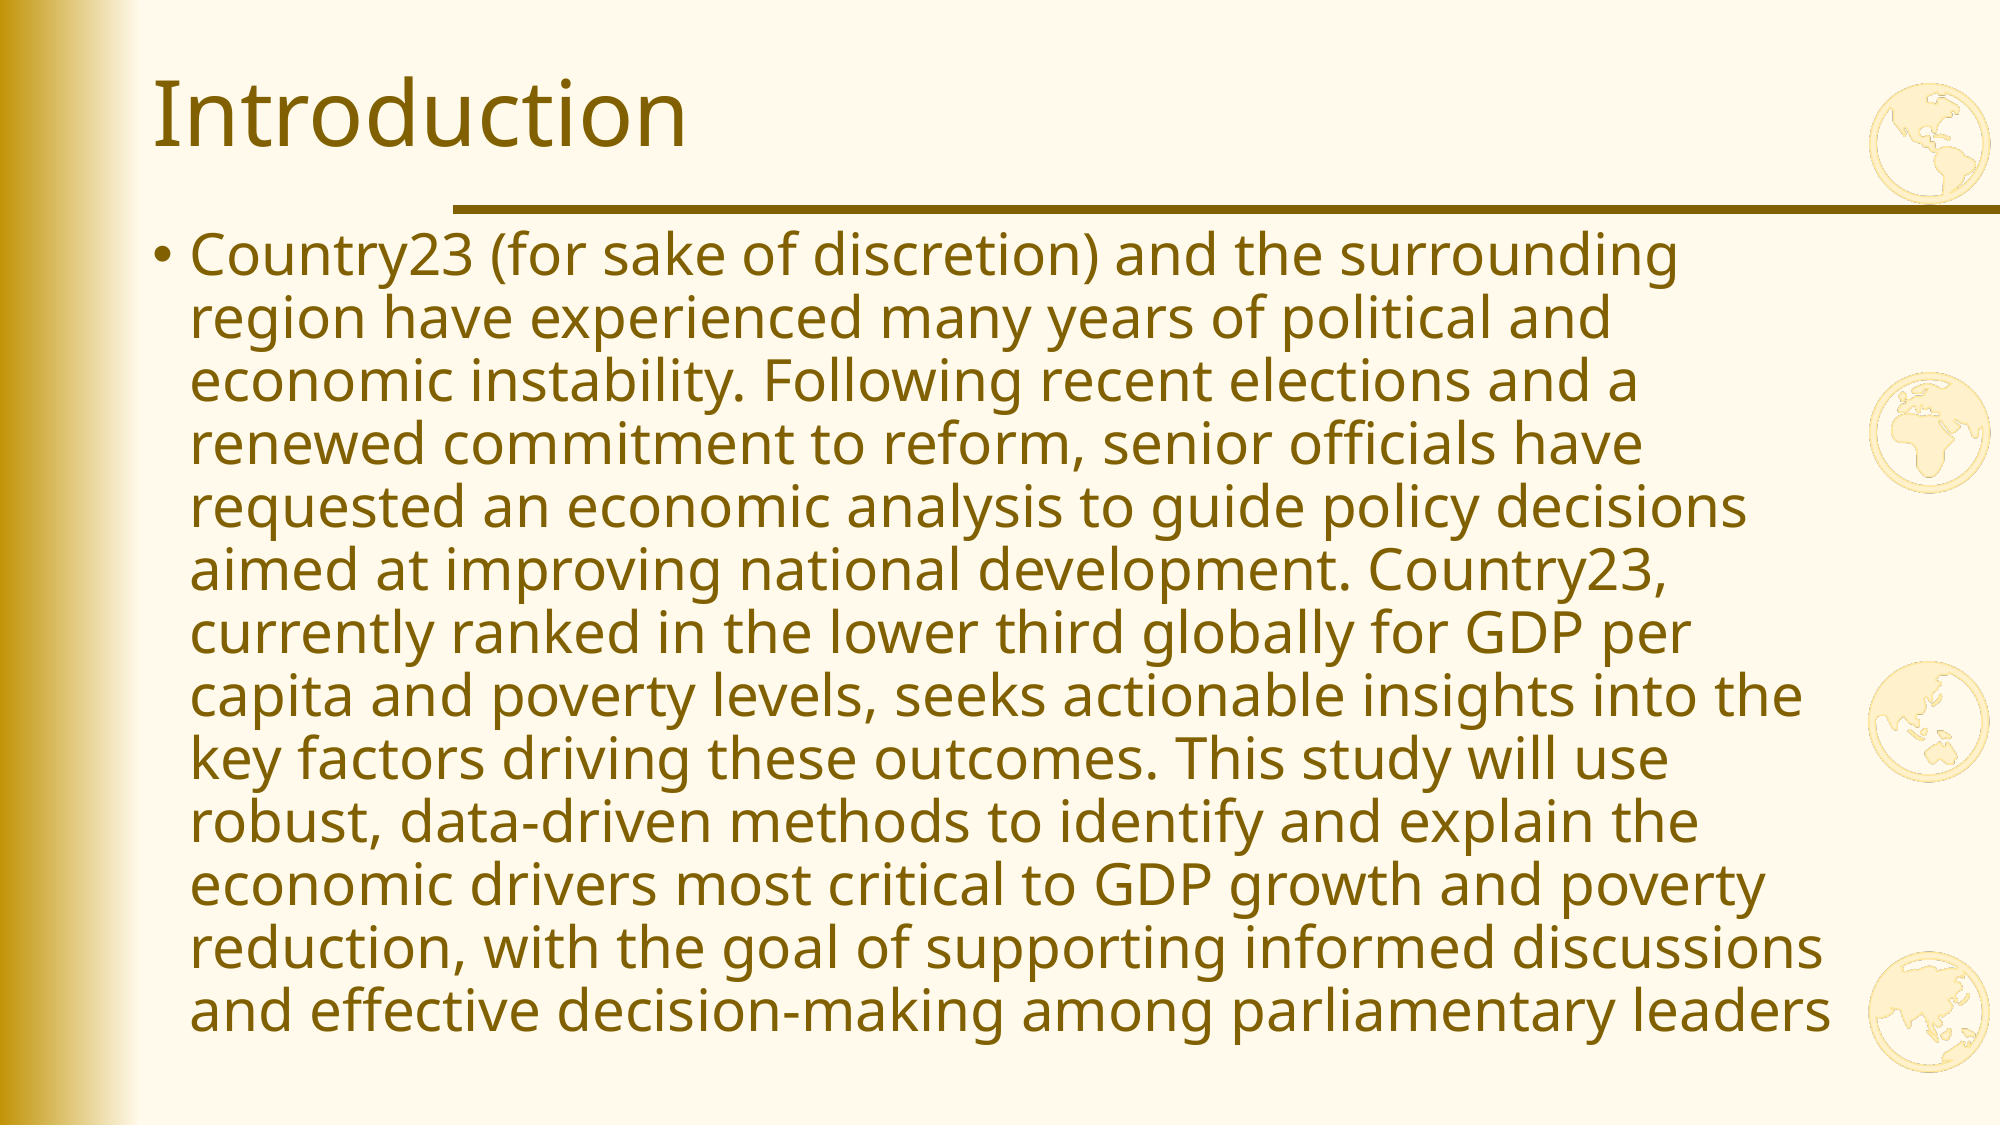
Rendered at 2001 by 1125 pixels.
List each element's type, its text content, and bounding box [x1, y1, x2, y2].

picture [1863, 646, 2001, 797]
picture [1854, 938, 2001, 1089]
picture [1863, 357, 2001, 508]
list Country23 (for sake of discretion) and the surrounding region have experienced many years of political and economic instability. Following recent elections and a renewed commitment to reform, senior officials have requested an economic analysis to guide policy decisions aimed at improving national development. Country23, currently ranked in the lower third globally for GDP per capita and poverty levels, seeks actionable insights into the key factors driving these outcomes. This study will use robust, data-driven methods to identify and explain the economic drivers most critical to GDP growth and poverty reduction, with the goal of supporting informed discussions and effective decision-making among parliamentary leaders [137, 218, 1863, 1073]
picture [1854, 68, 2001, 219]
title Introduction [137, 48, 1863, 187]
